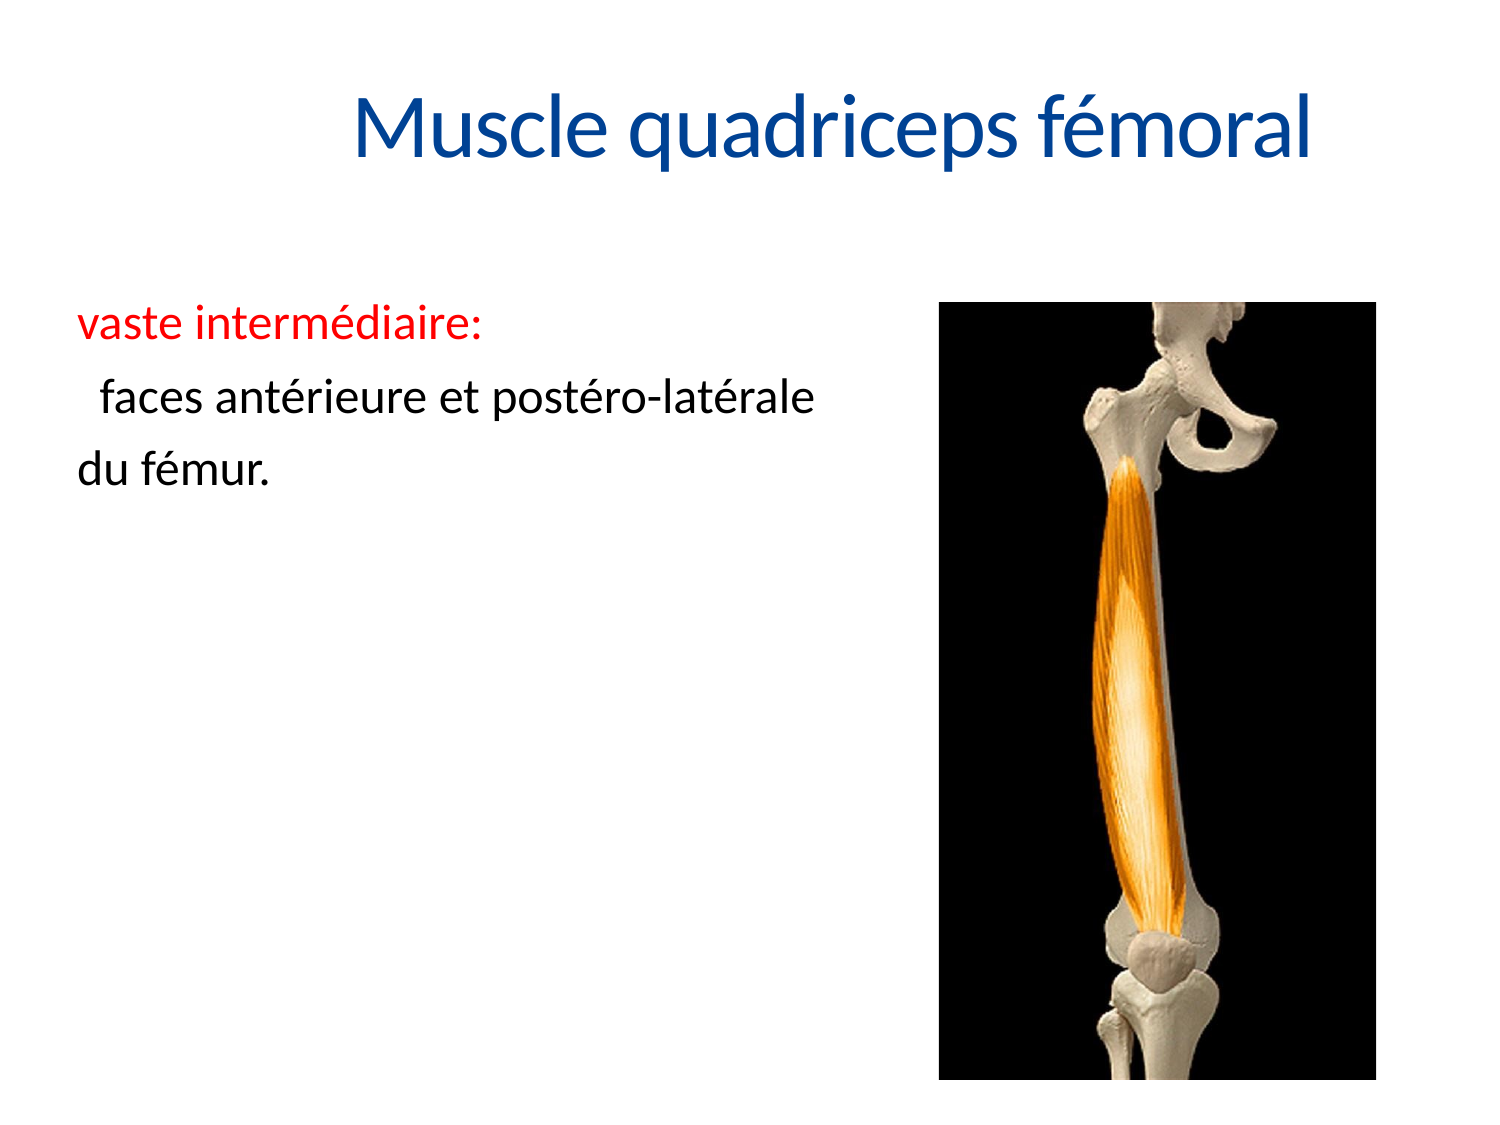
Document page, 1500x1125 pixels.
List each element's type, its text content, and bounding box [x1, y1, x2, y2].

text_box vaste intermédiaire: faces antérieure et postéro-latérale du fémur. [74, 275, 885, 496]
text_box Muscle quadriceps fémoral [112, 63, 1315, 176]
text_box [938, 302, 1377, 1081]
